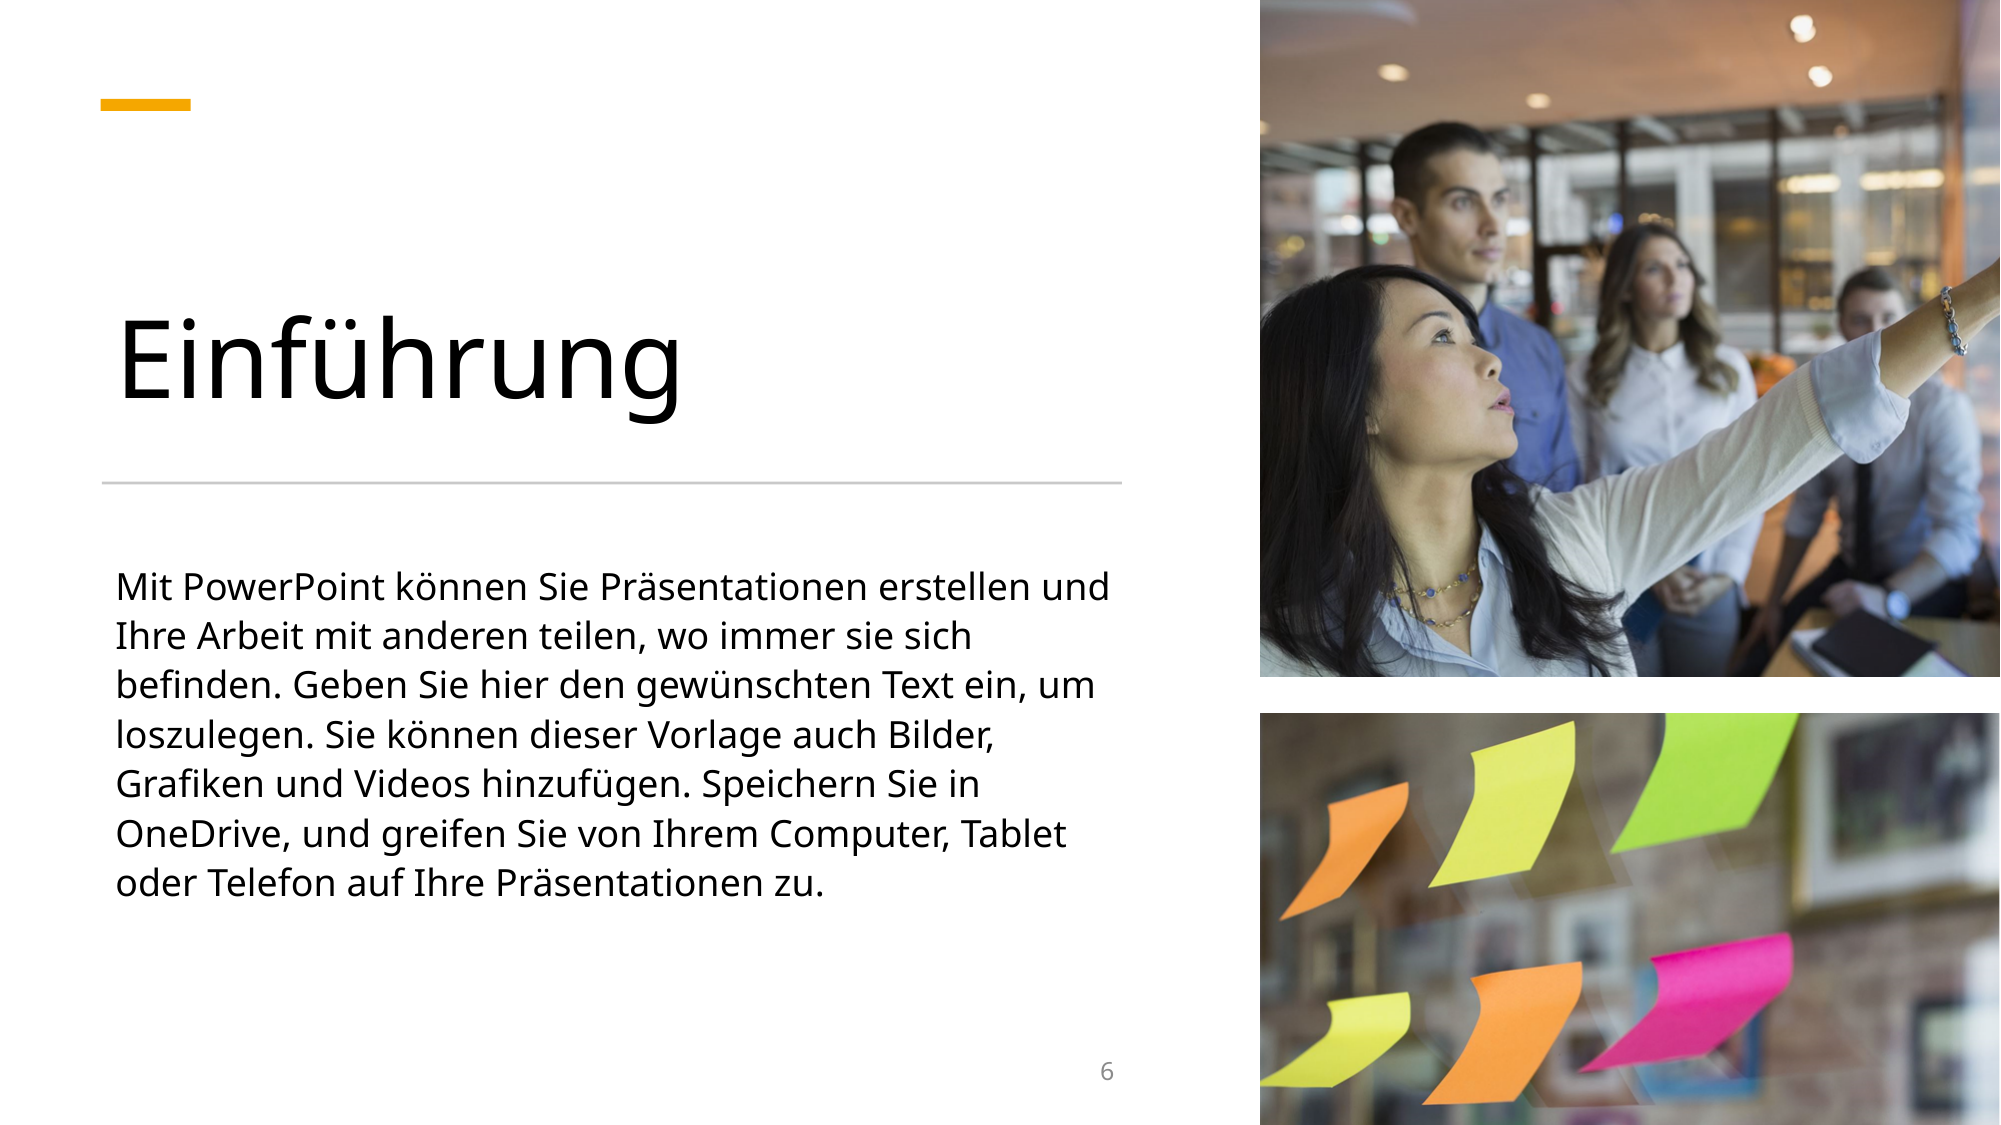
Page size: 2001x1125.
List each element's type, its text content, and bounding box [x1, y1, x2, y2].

title Einführung [100, 176, 1130, 429]
picture [1259, 0, 2000, 677]
slide_number 6 [919, 1042, 1130, 1103]
picture [1259, 713, 2000, 1125]
list Mit PowerPoint können Sie Präsentationen erstellen und Ihre Arbeit mit anderen teilen, wo immer sie sich befinden. Geben Sie hier den gewünschten Text ein, um loszulegen. Sie können dieser Vorlage auch Bilder, Grafiken und Videos hinzufügen. Speichern Sie in OneDrive, und greifen Sie von Ihrem Computer, Tablet oder Telefon auf Ihre Präsentationen zu. [100, 550, 1130, 1014]
